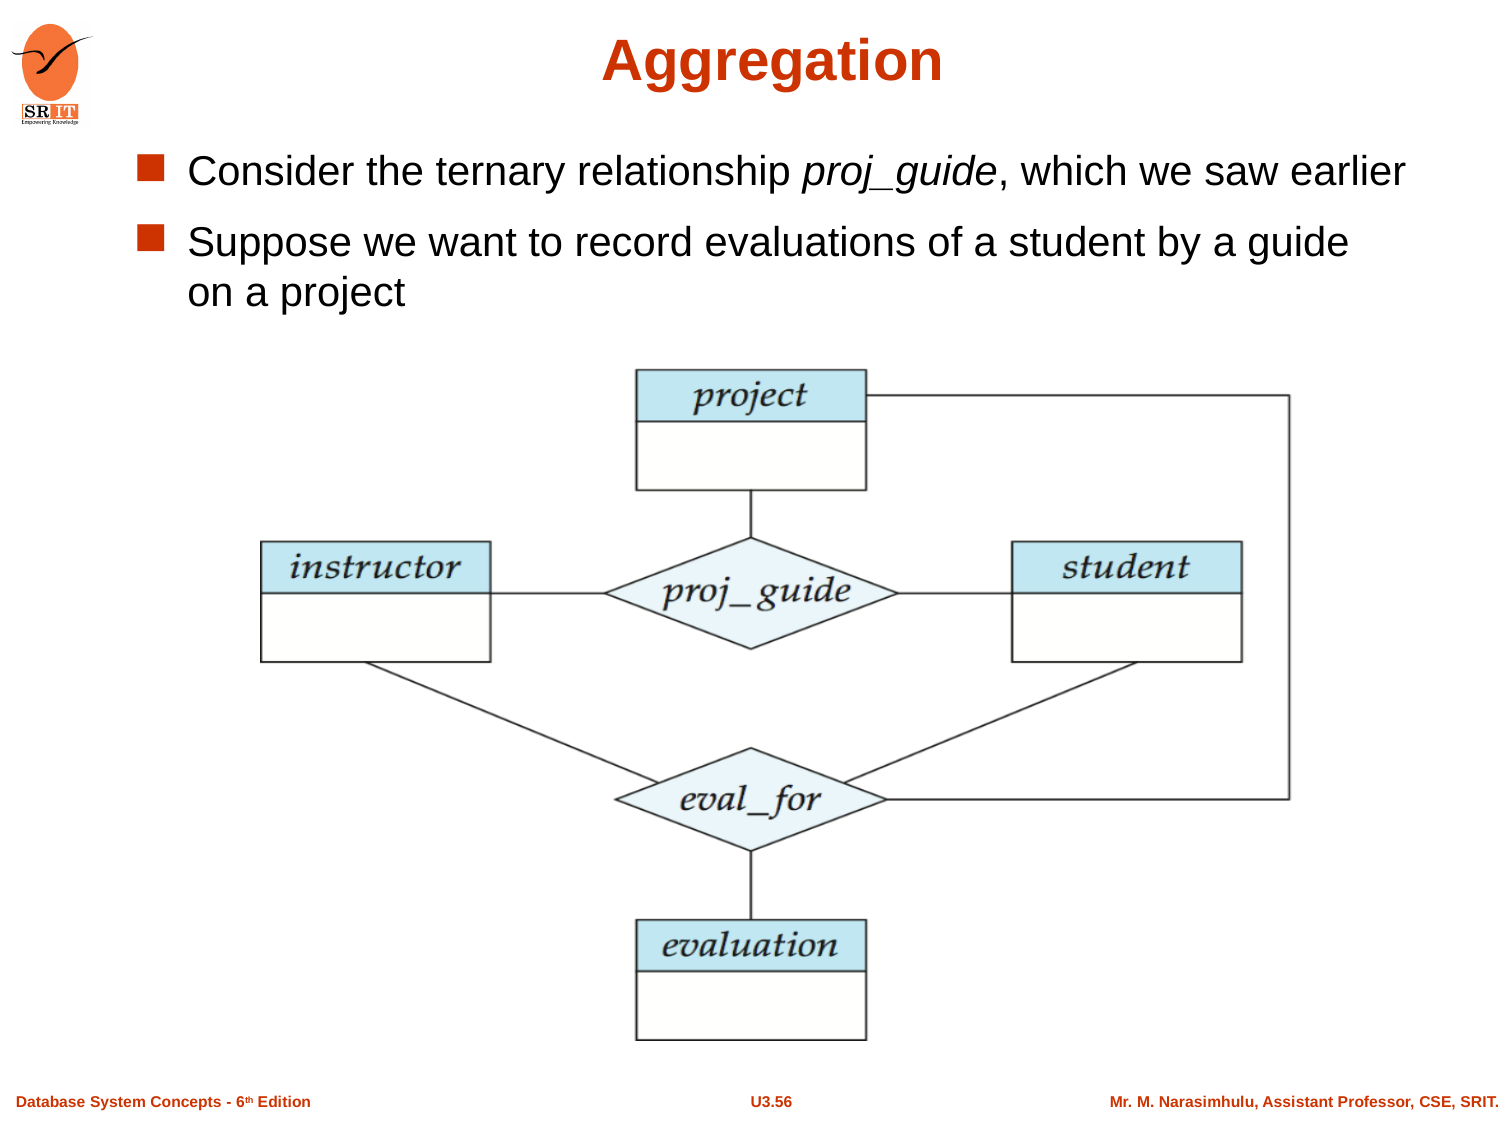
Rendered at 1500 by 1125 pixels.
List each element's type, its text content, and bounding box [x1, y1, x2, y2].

title Aggregation [296, 18, 1249, 100]
picture [11, 19, 93, 128]
text_box Consider the ternary relationship proj_guide, which we saw earlier Suppose we want to record evaluations of a student by a guide on a project [50, 136, 1452, 323]
picture [260, 365, 1294, 1042]
